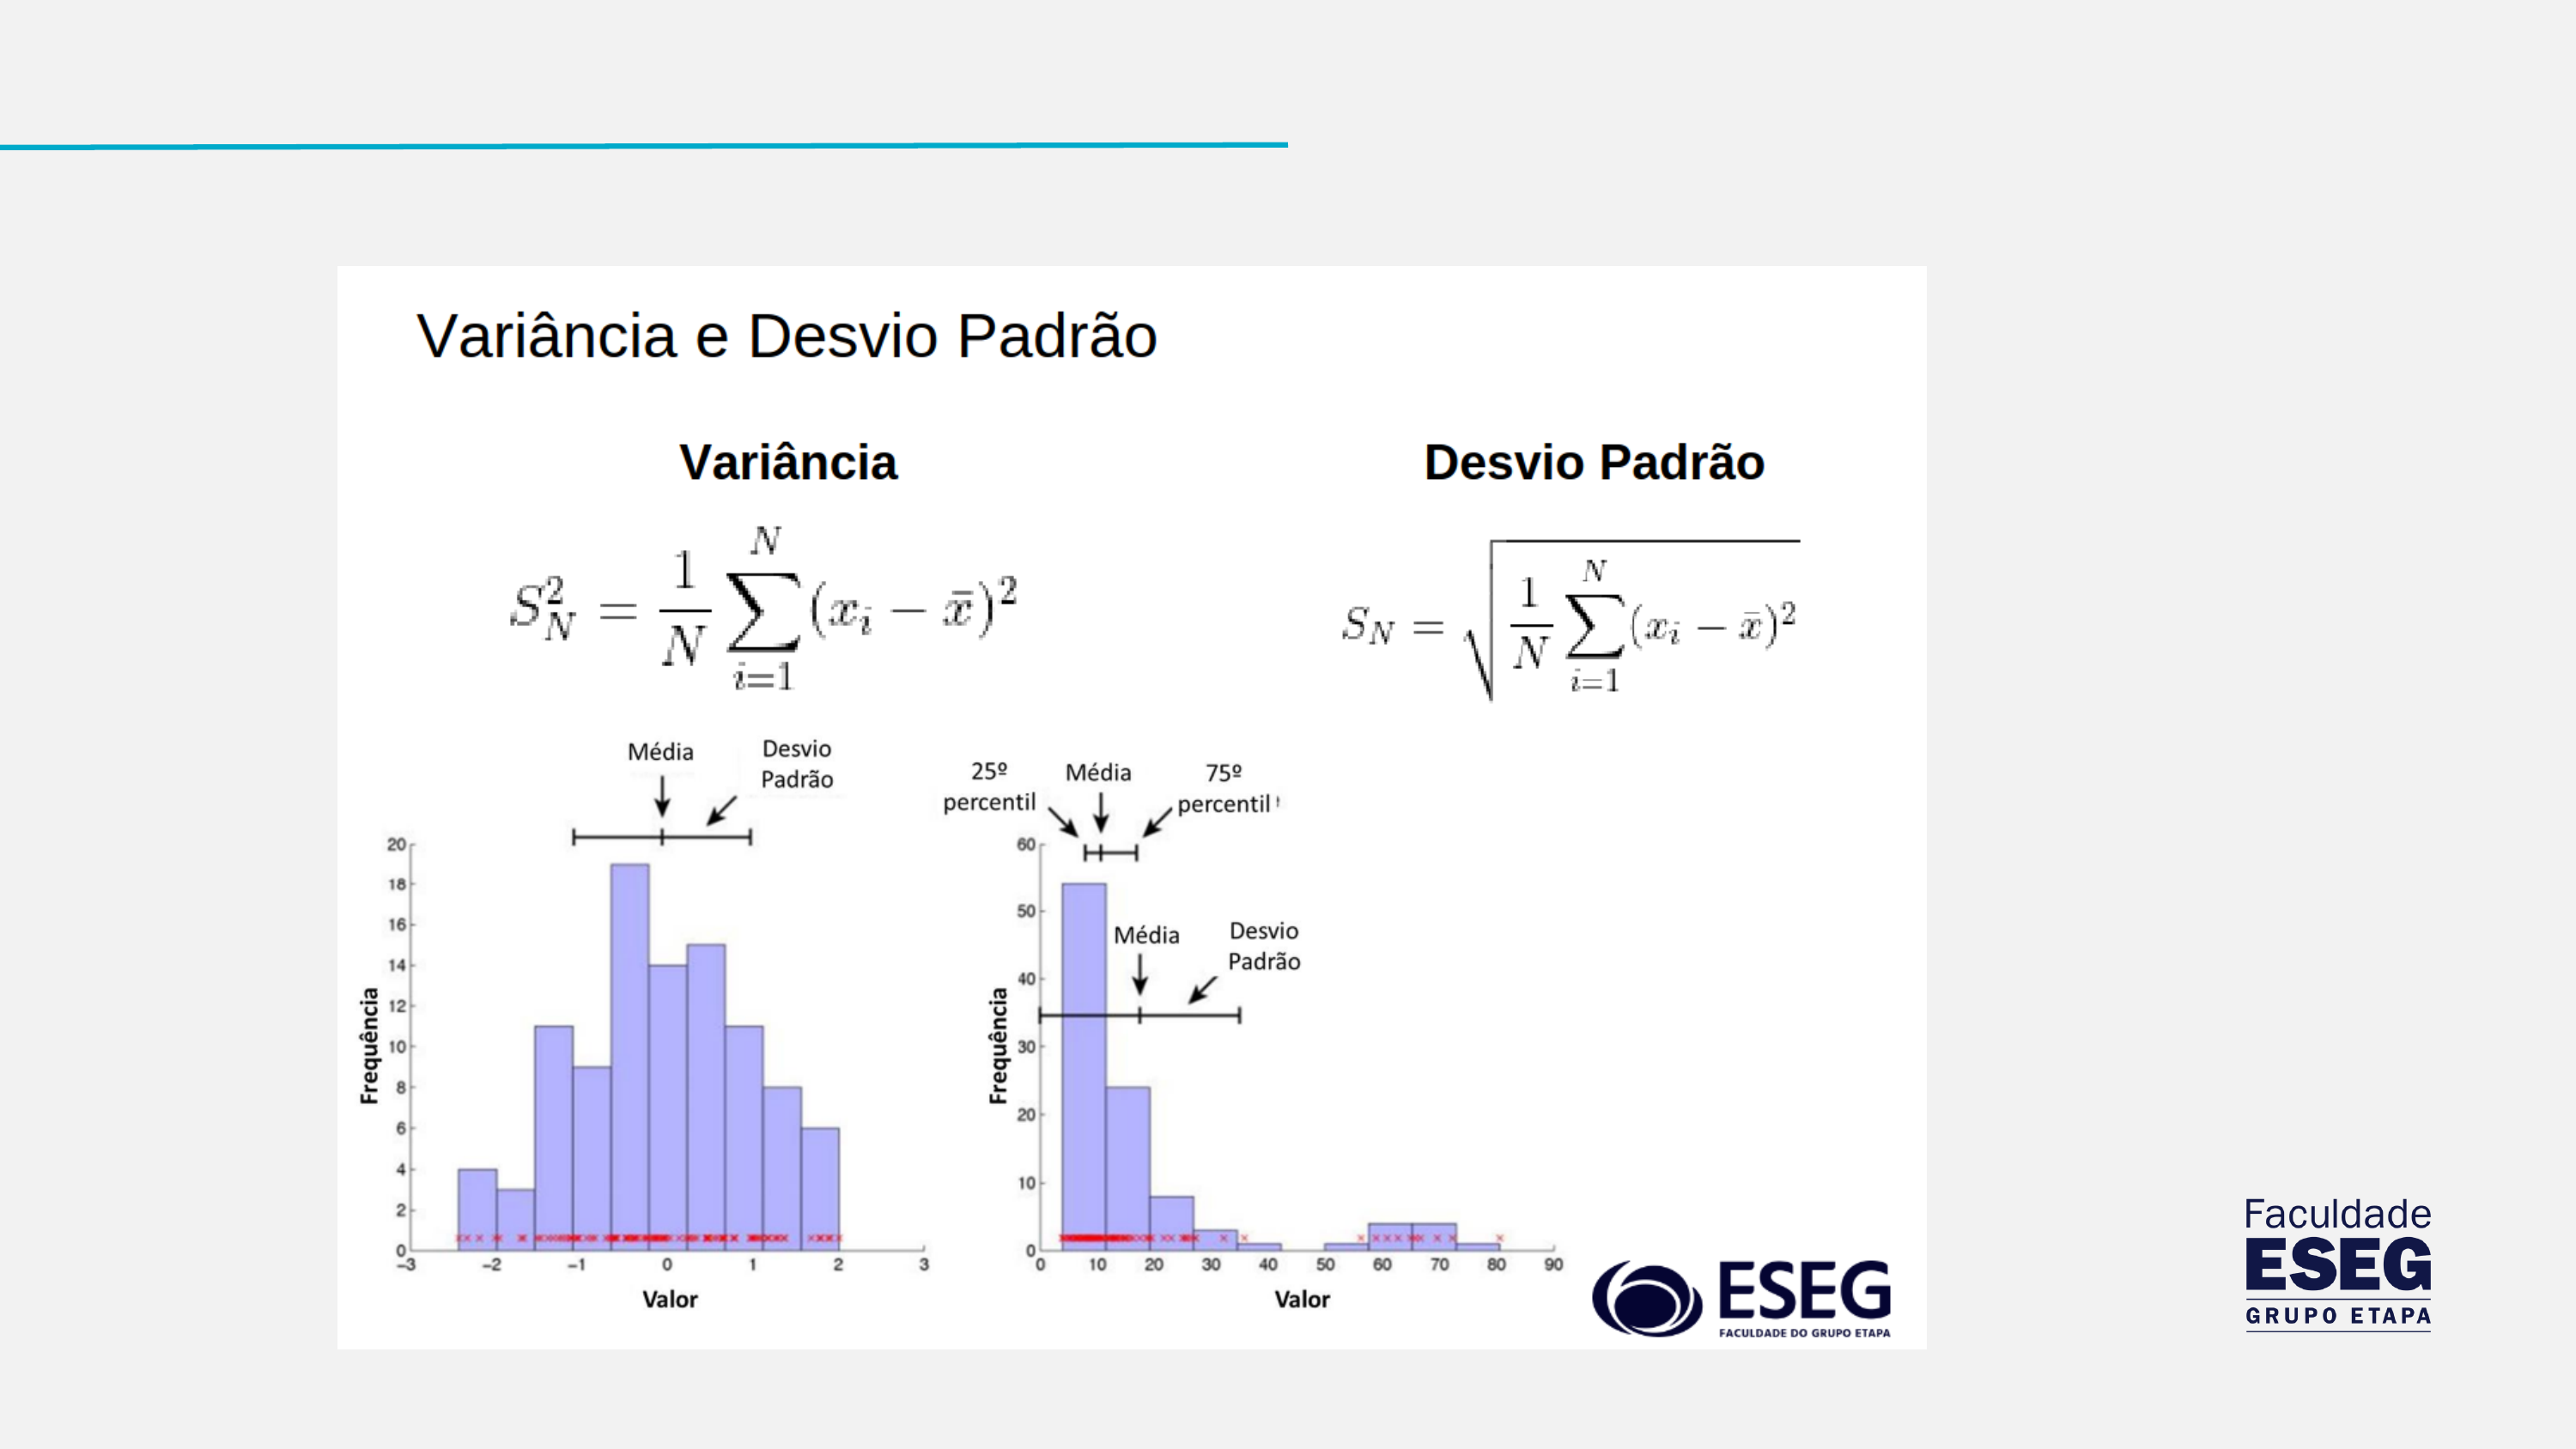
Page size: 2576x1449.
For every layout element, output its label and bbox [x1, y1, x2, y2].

picture [2245, 1197, 2432, 1333]
picture [337, 266, 1927, 1350]
